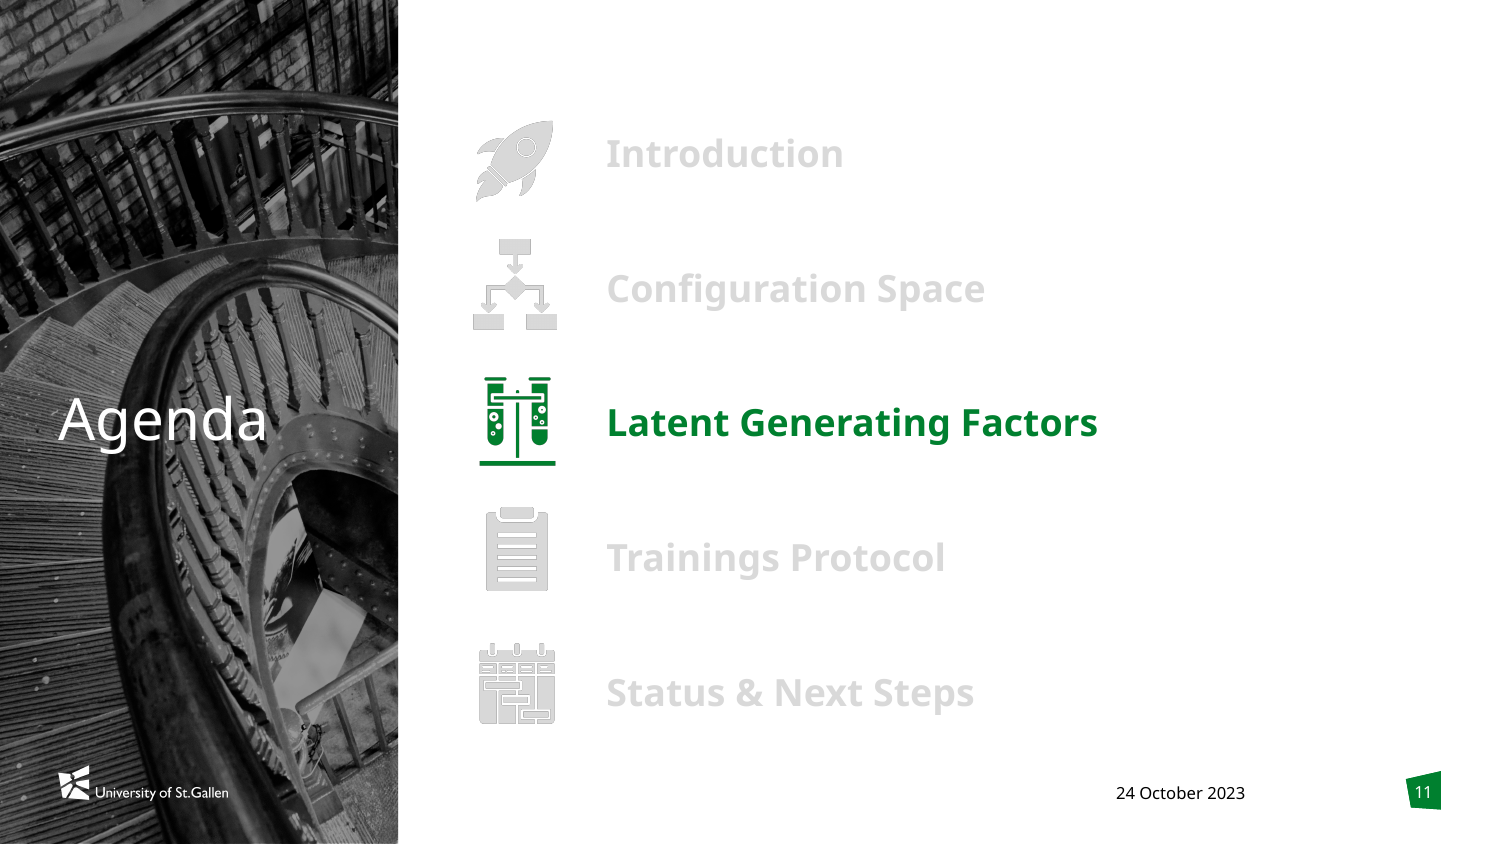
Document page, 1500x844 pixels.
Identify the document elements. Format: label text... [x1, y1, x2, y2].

text_box [1404, 769, 1442, 782]
picture [467, 371, 568, 472]
text_box Introduction Configuration Space Latent Generating Factors Trainings Protocol Status & Next Steps [591, 159, 1446, 684]
slide_number 11 [1405, 782, 1442, 827]
picture [462, 231, 568, 337]
picture [458, 107, 564, 212]
picture [475, 507, 559, 591]
picture [475, 642, 559, 725]
picture [0, 0, 399, 844]
